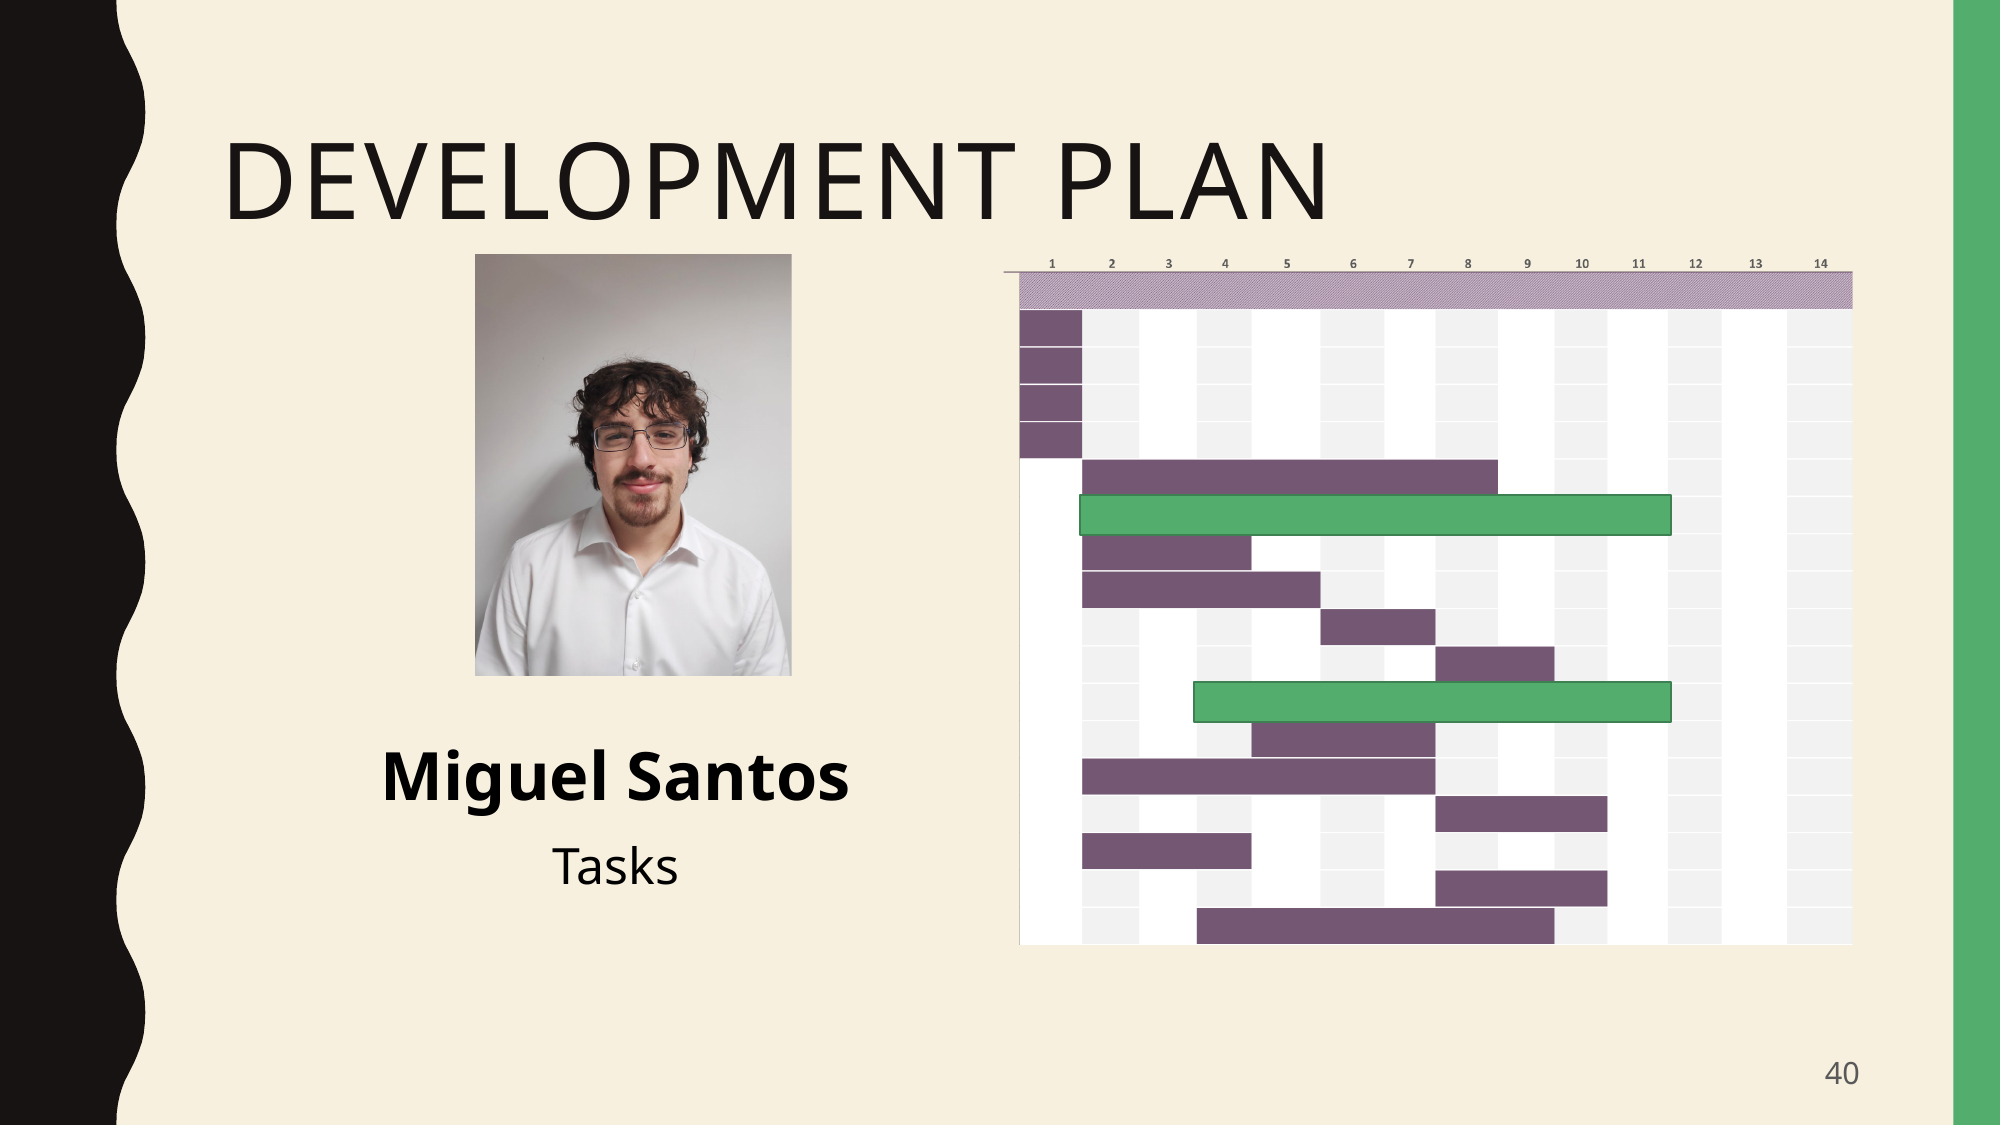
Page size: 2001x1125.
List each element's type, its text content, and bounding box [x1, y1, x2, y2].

picture [475, 254, 792, 677]
title Development plan [205, 62, 1875, 308]
slide_number 40 [1412, 1045, 1875, 1103]
list Miguel Santos Tasks [140, 718, 1092, 988]
picture [1003, 252, 1860, 946]
